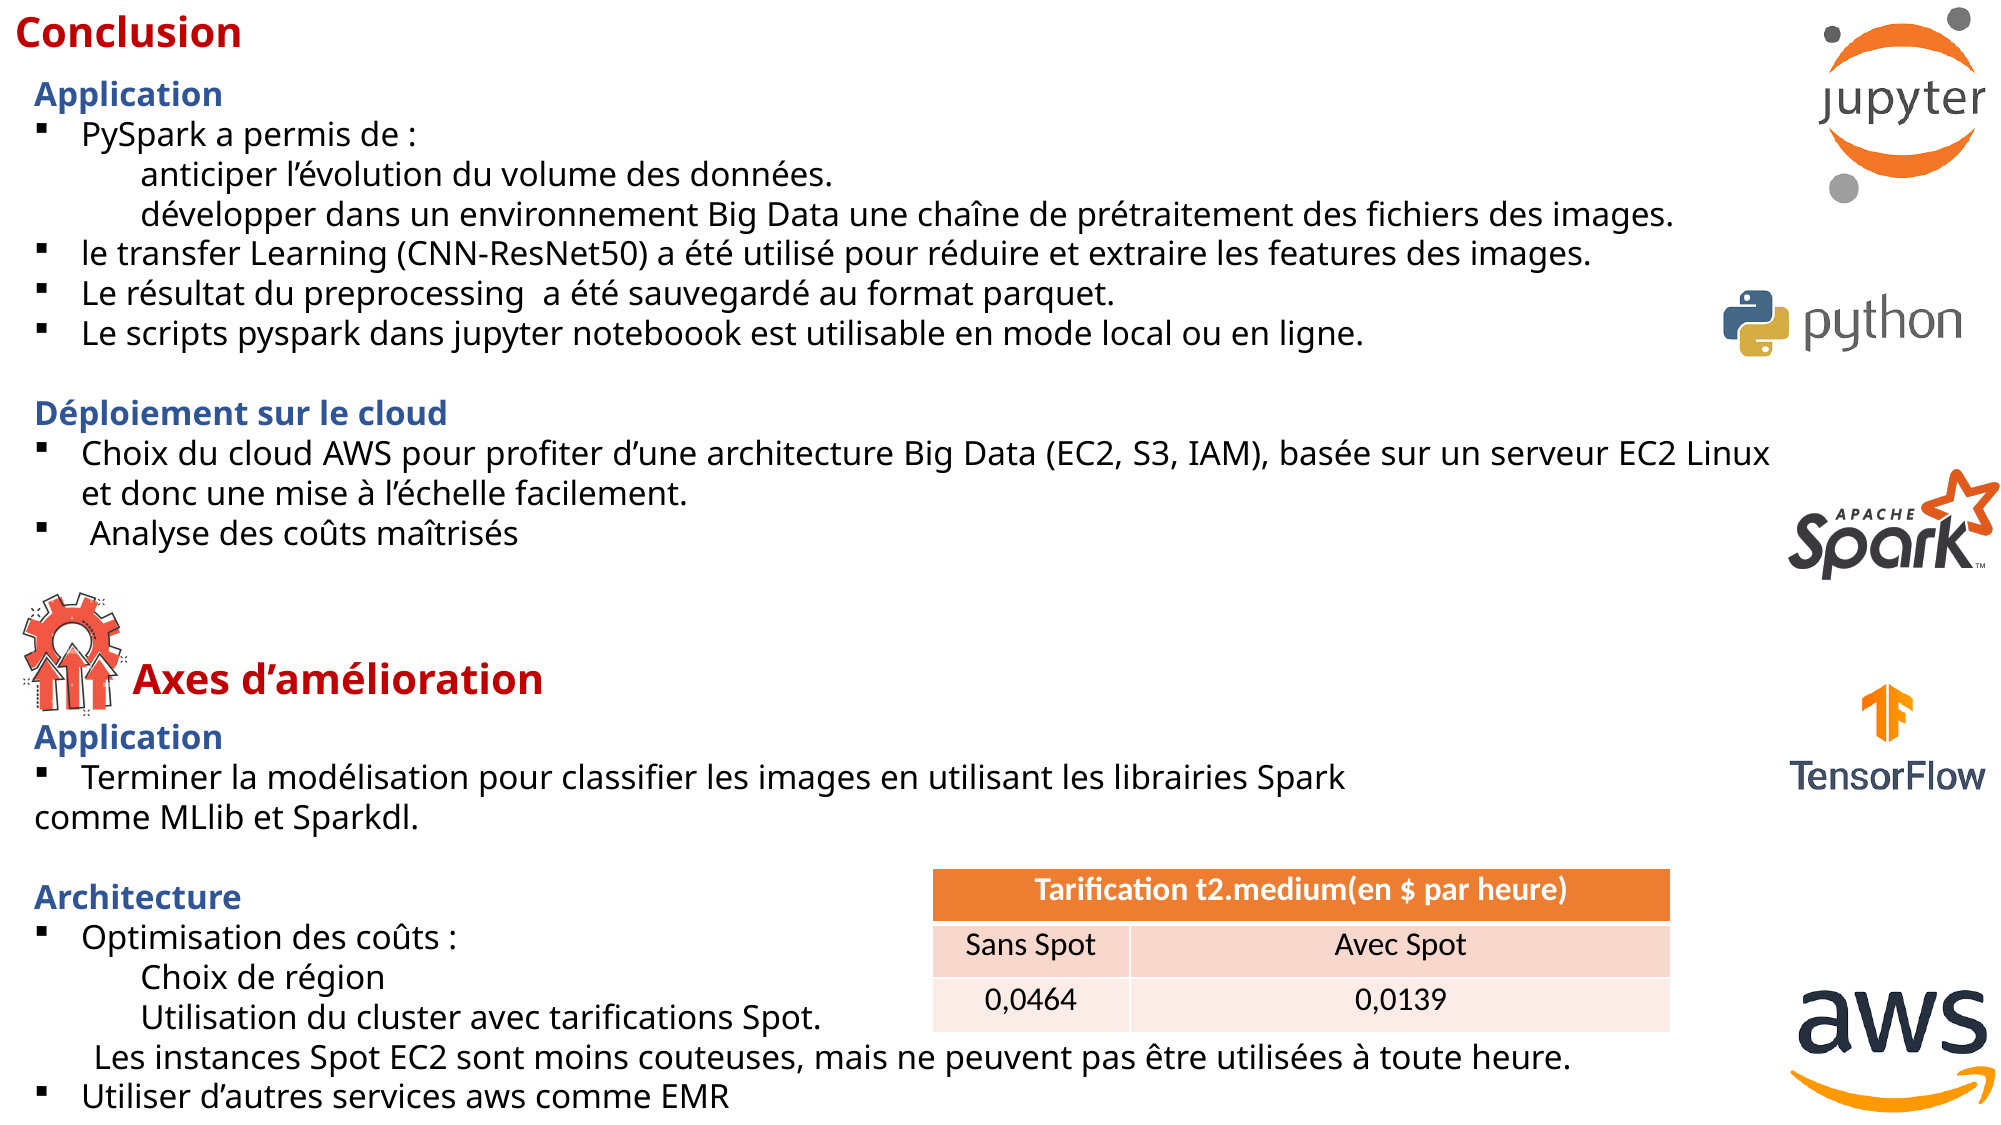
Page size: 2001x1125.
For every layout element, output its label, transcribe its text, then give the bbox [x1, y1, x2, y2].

text_box Application Terminer la modélisation pour classifier les images en utilisant les librairies Spark comme MLlib et Sparkdl. Architecture Optimisation des coûts : Choix de région Utilisation du cluster avec tarifications Spot. Les instances Spot EC2 sont moins couteuses, mais ne peuvent pas être utilisées à toute heure. Utiliser d’autres services aws comme EMR [19, 709, 1844, 1123]
table_header Tarification t2.medium(en $ par heure) [933, 869, 1670, 921]
table_cell 0,0464 [933, 979, 1129, 1032]
table_cell 0,0139 [1131, 979, 1670, 1032]
table_cell Avec Spot [1131, 926, 1670, 977]
text_box Axes d’amélioration [129, 645, 1118, 710]
picture [1788, 469, 2000, 580]
picture [1759, 655, 1996, 818]
text_box Conclusion [0, 0, 1001, 64]
picture [1816, 4, 1988, 204]
picture [1789, 989, 1996, 1114]
table_cell Sans Spot [933, 926, 1129, 977]
picture [1692, 259, 1998, 392]
text_box Application PySpark a permis de : anticiper l’évolution du volume des données. développer dans un environnement Big Data une chaîne de prétraitement des fichiers des images. le transfer Learning (CNN-ResNet50) a été utilisé pour réduire et extraire les features des images. Le résultat du preprocessing a été sauvegardé au format parquet. Le scripts pyspark dans jupyter noteboook est utilisable en mode local ou en ligne. Déploiement sur le cloud Choix du cloud AWS pour profiter d’une architecture Big Data (EC2, S3, IAM), basée sur un serveur EC2 Linux et donc une mise à l’échelle facilement. Analyse des coûts maîtrisés [19, 65, 1789, 709]
picture [19, 590, 129, 719]
